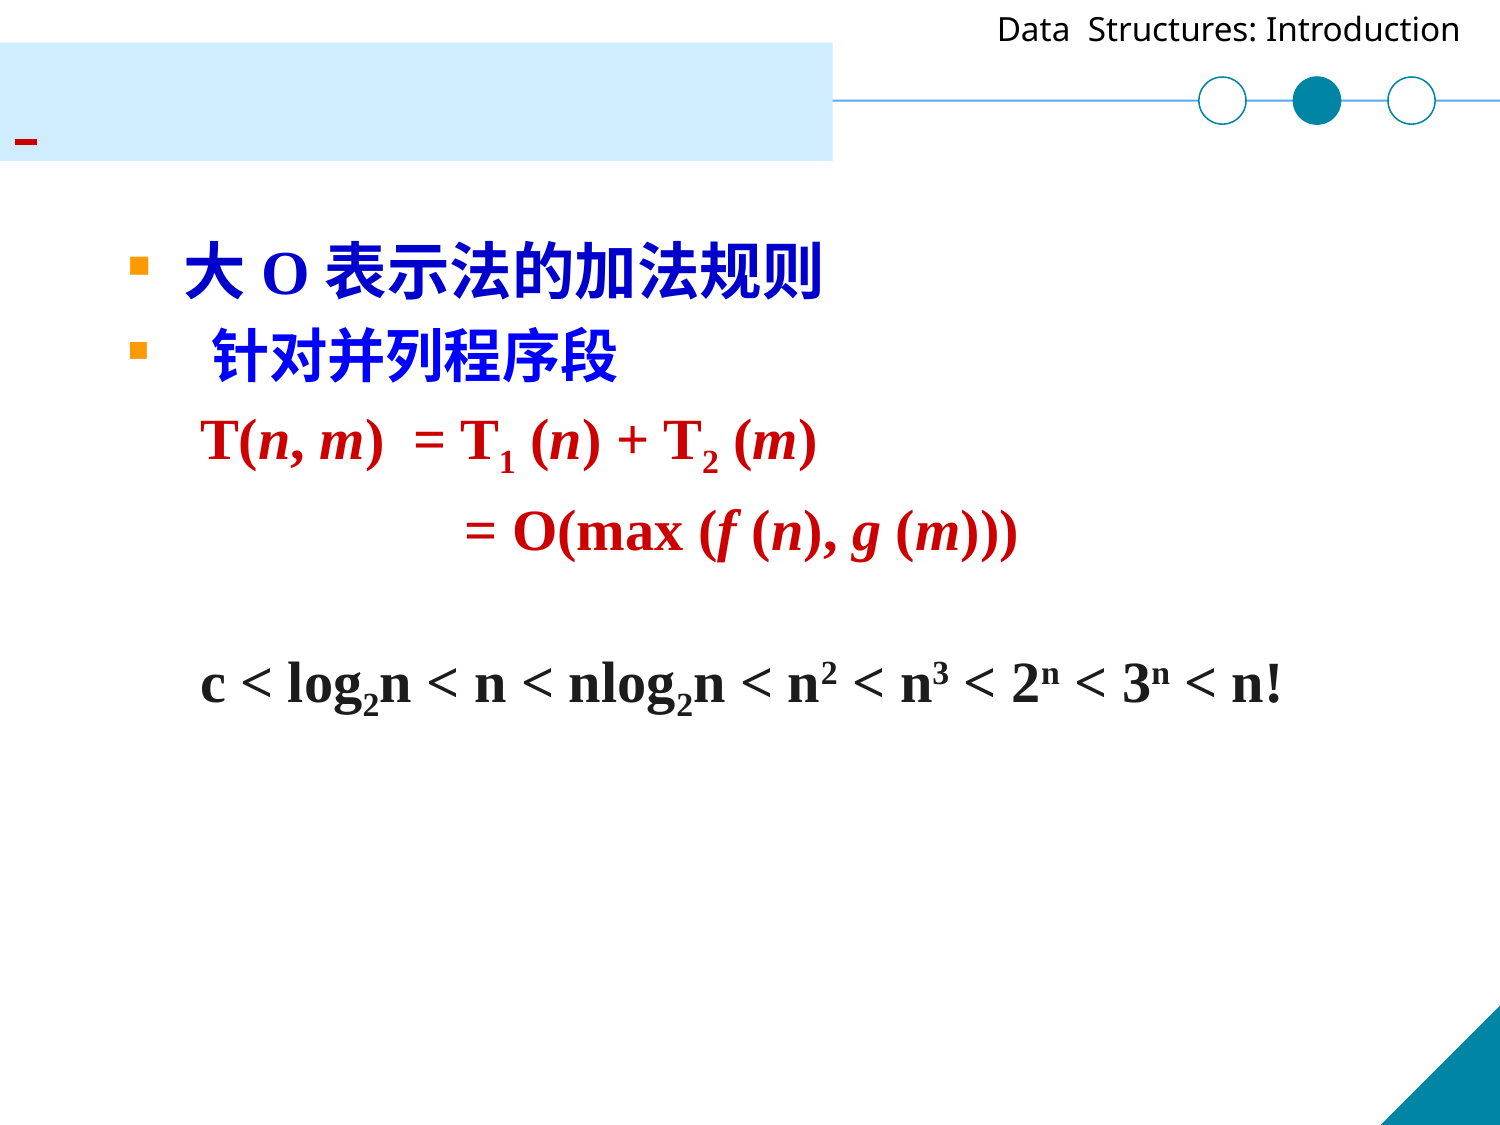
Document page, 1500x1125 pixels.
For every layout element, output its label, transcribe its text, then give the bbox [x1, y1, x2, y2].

text_box [1387, 77, 1436, 125]
title [0, 19, 1175, 157]
list 大O表示法的加法规则 针对并列程序段 T(n, m) = T1 (n) + T2 (m) = O(max (f (n), g (m))) c < log2n < n < nlog2n < n2 < n3 < 2n < 3n < n! [112, 224, 1388, 1063]
text_box [1198, 77, 1247, 125]
text_box [1293, 77, 1341, 125]
